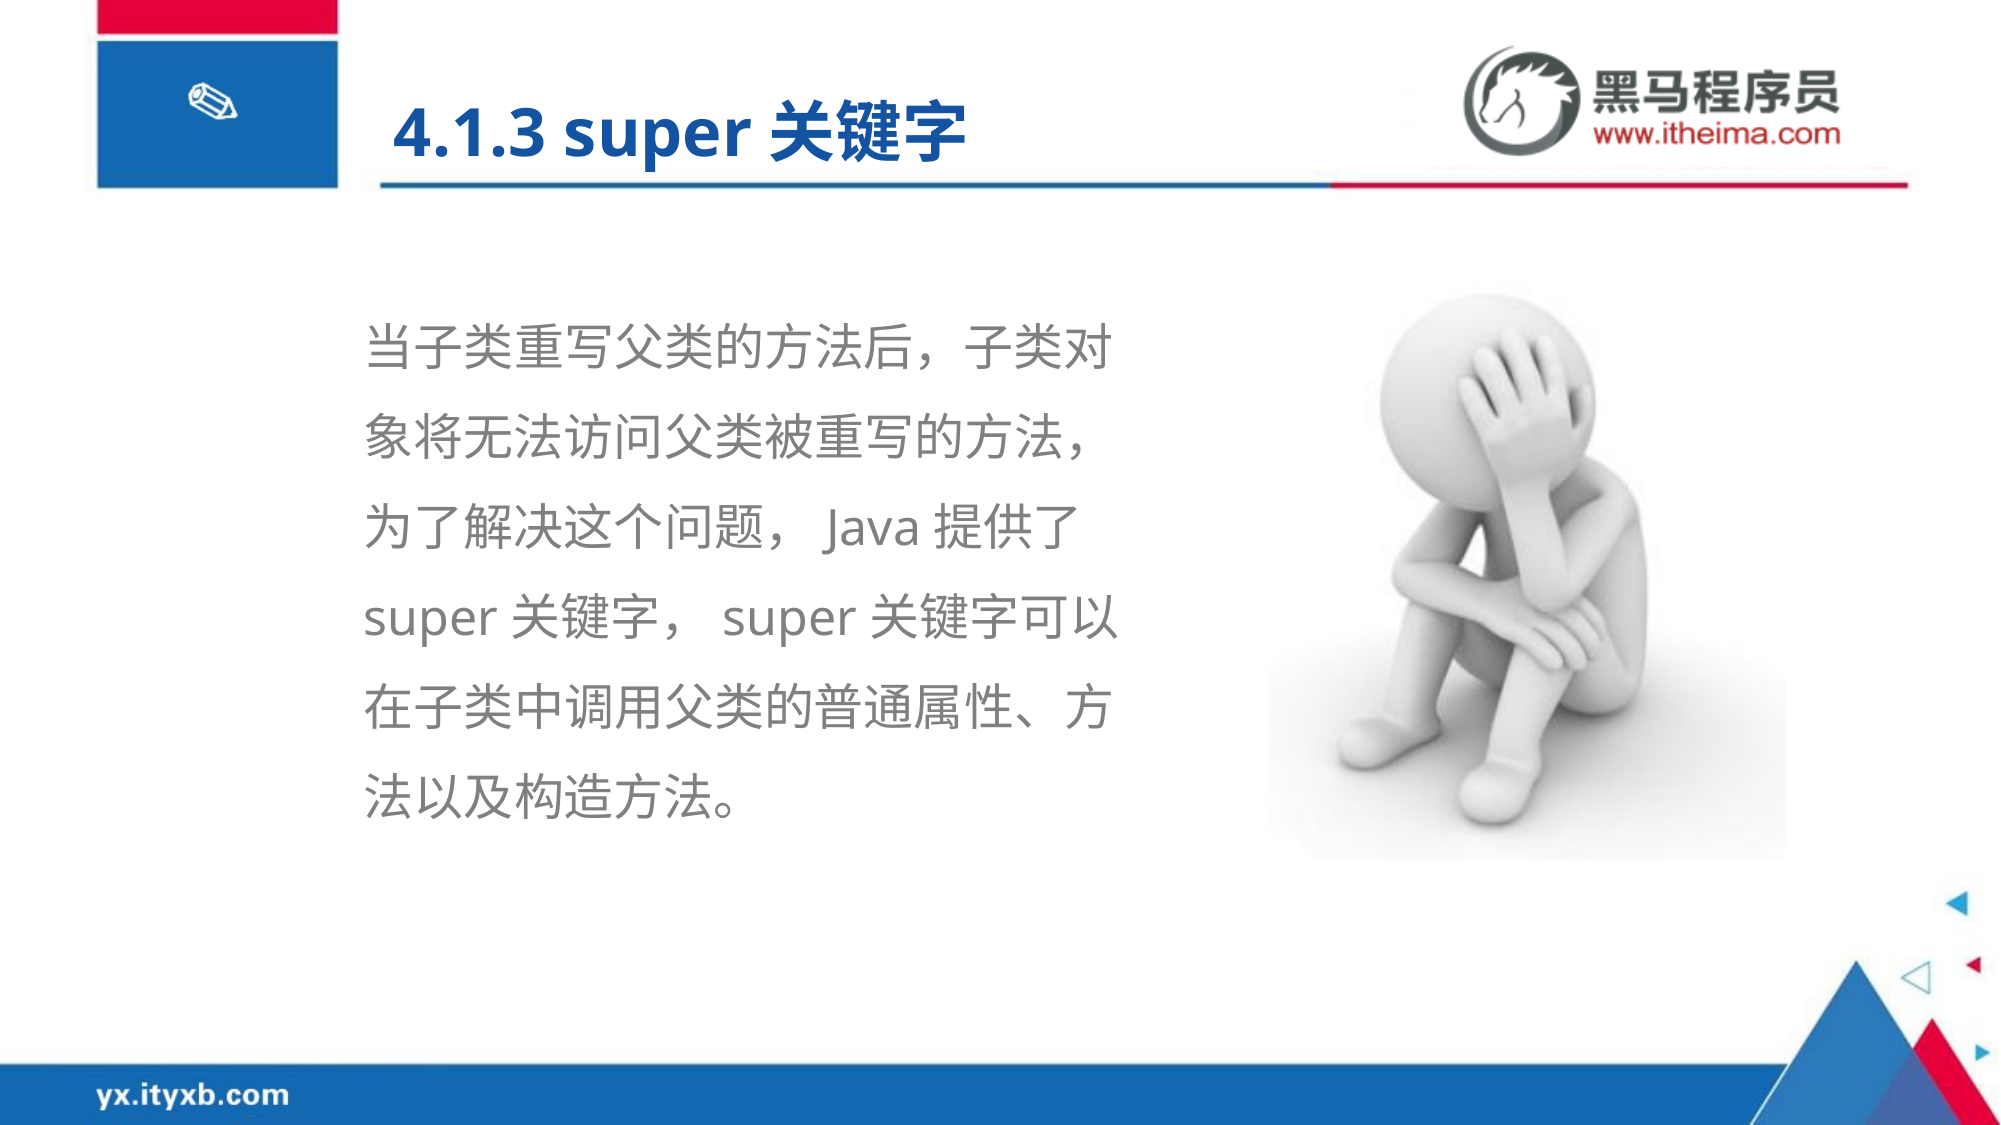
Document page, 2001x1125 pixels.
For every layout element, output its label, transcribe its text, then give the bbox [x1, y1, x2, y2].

picture [0, 0, 2001, 1125]
text_box 4.1.3 super关键字 [379, 82, 1217, 177]
text_box 当子类重写父类的方法后，子类对象将无法访问父类被重写的方法，为了解决这个问题，Java提供了super关键字，super关键字可以在子类中调用父类的普通属性、方法以及构造方法。 [349, 277, 1170, 861]
